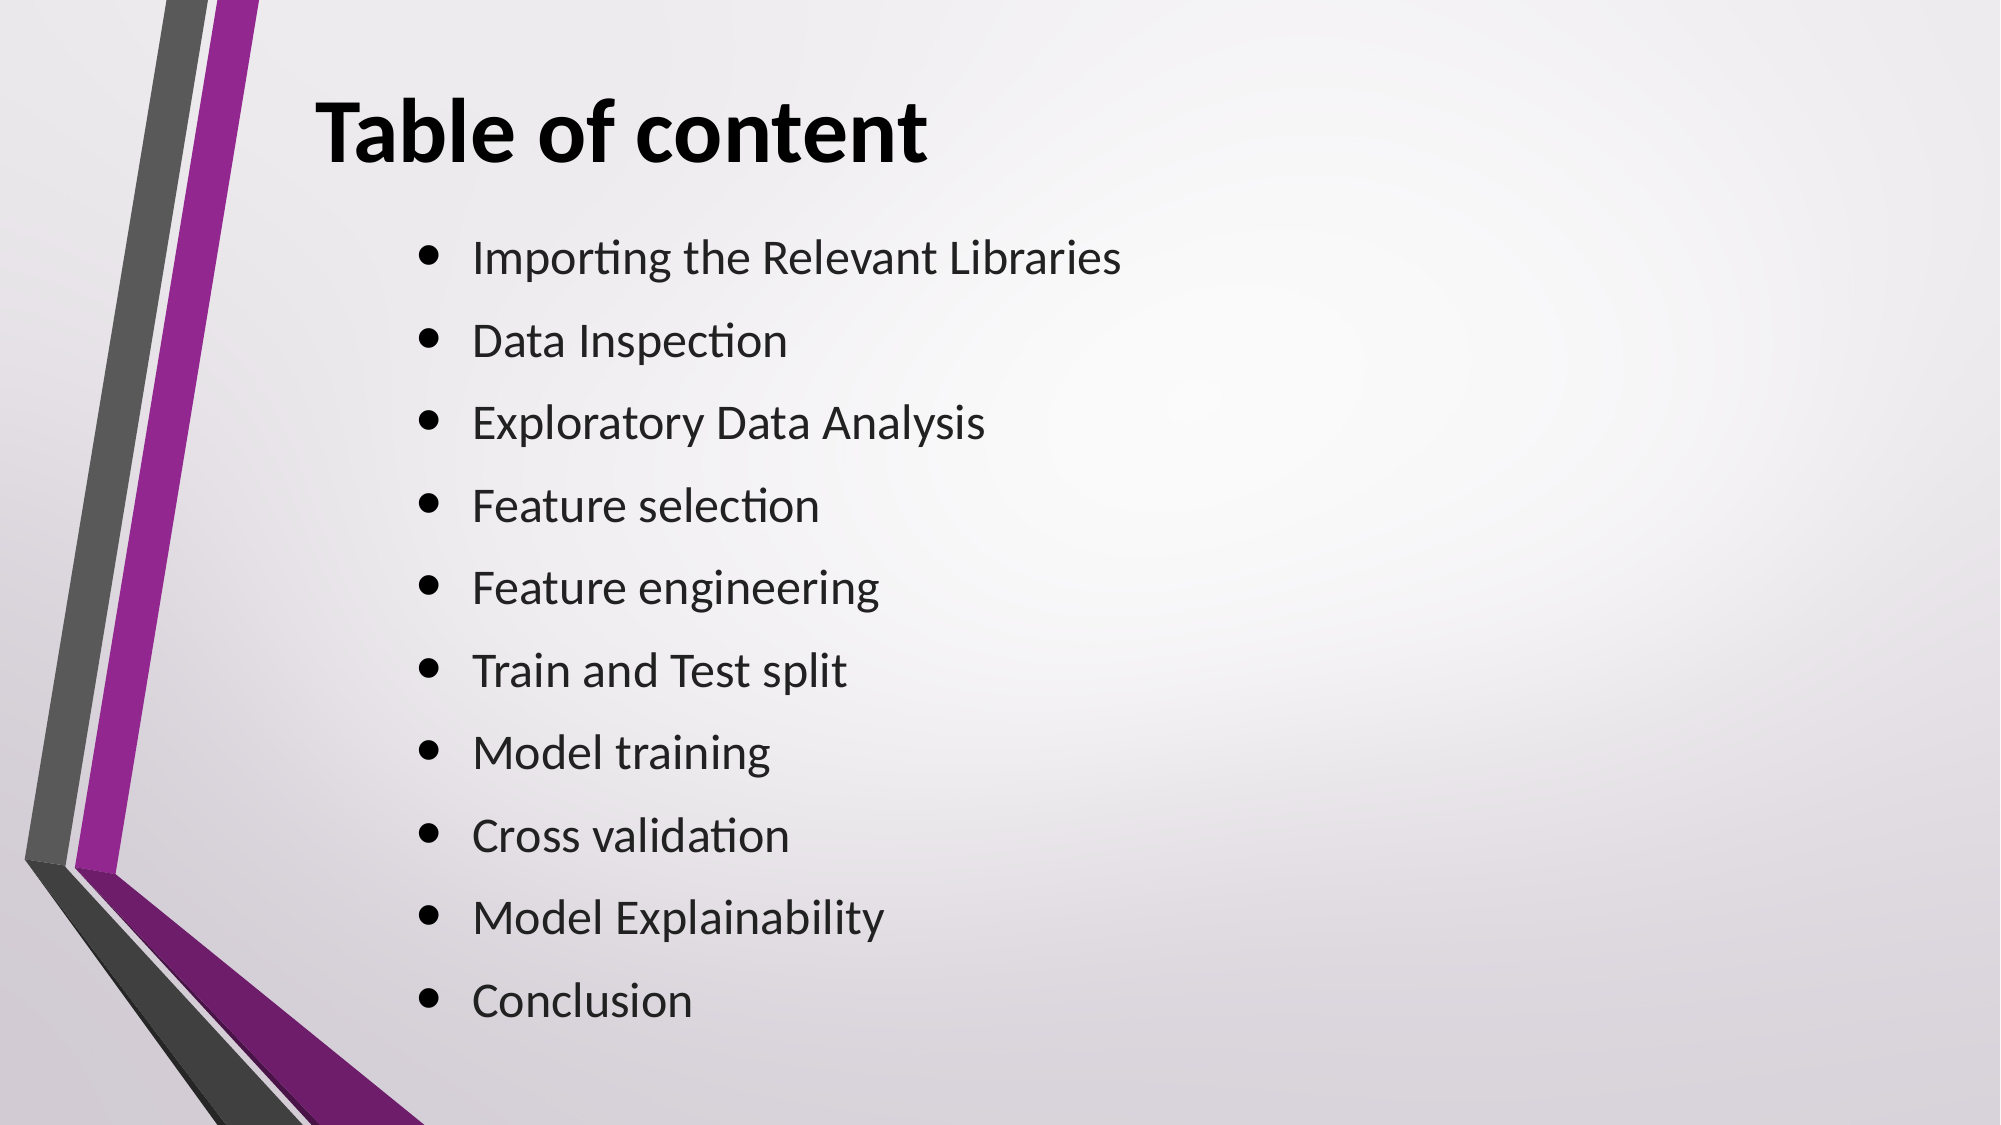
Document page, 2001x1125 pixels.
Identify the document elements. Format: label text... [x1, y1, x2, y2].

title Table of content [300, 18, 1887, 233]
list Importing the Relevant Libraries Data Inspection Exploratory Data Analysis Feature selection Feature engineering Train and Test split Model training Cross validation Model Explainability Conclusion [401, 301, 1887, 950]
